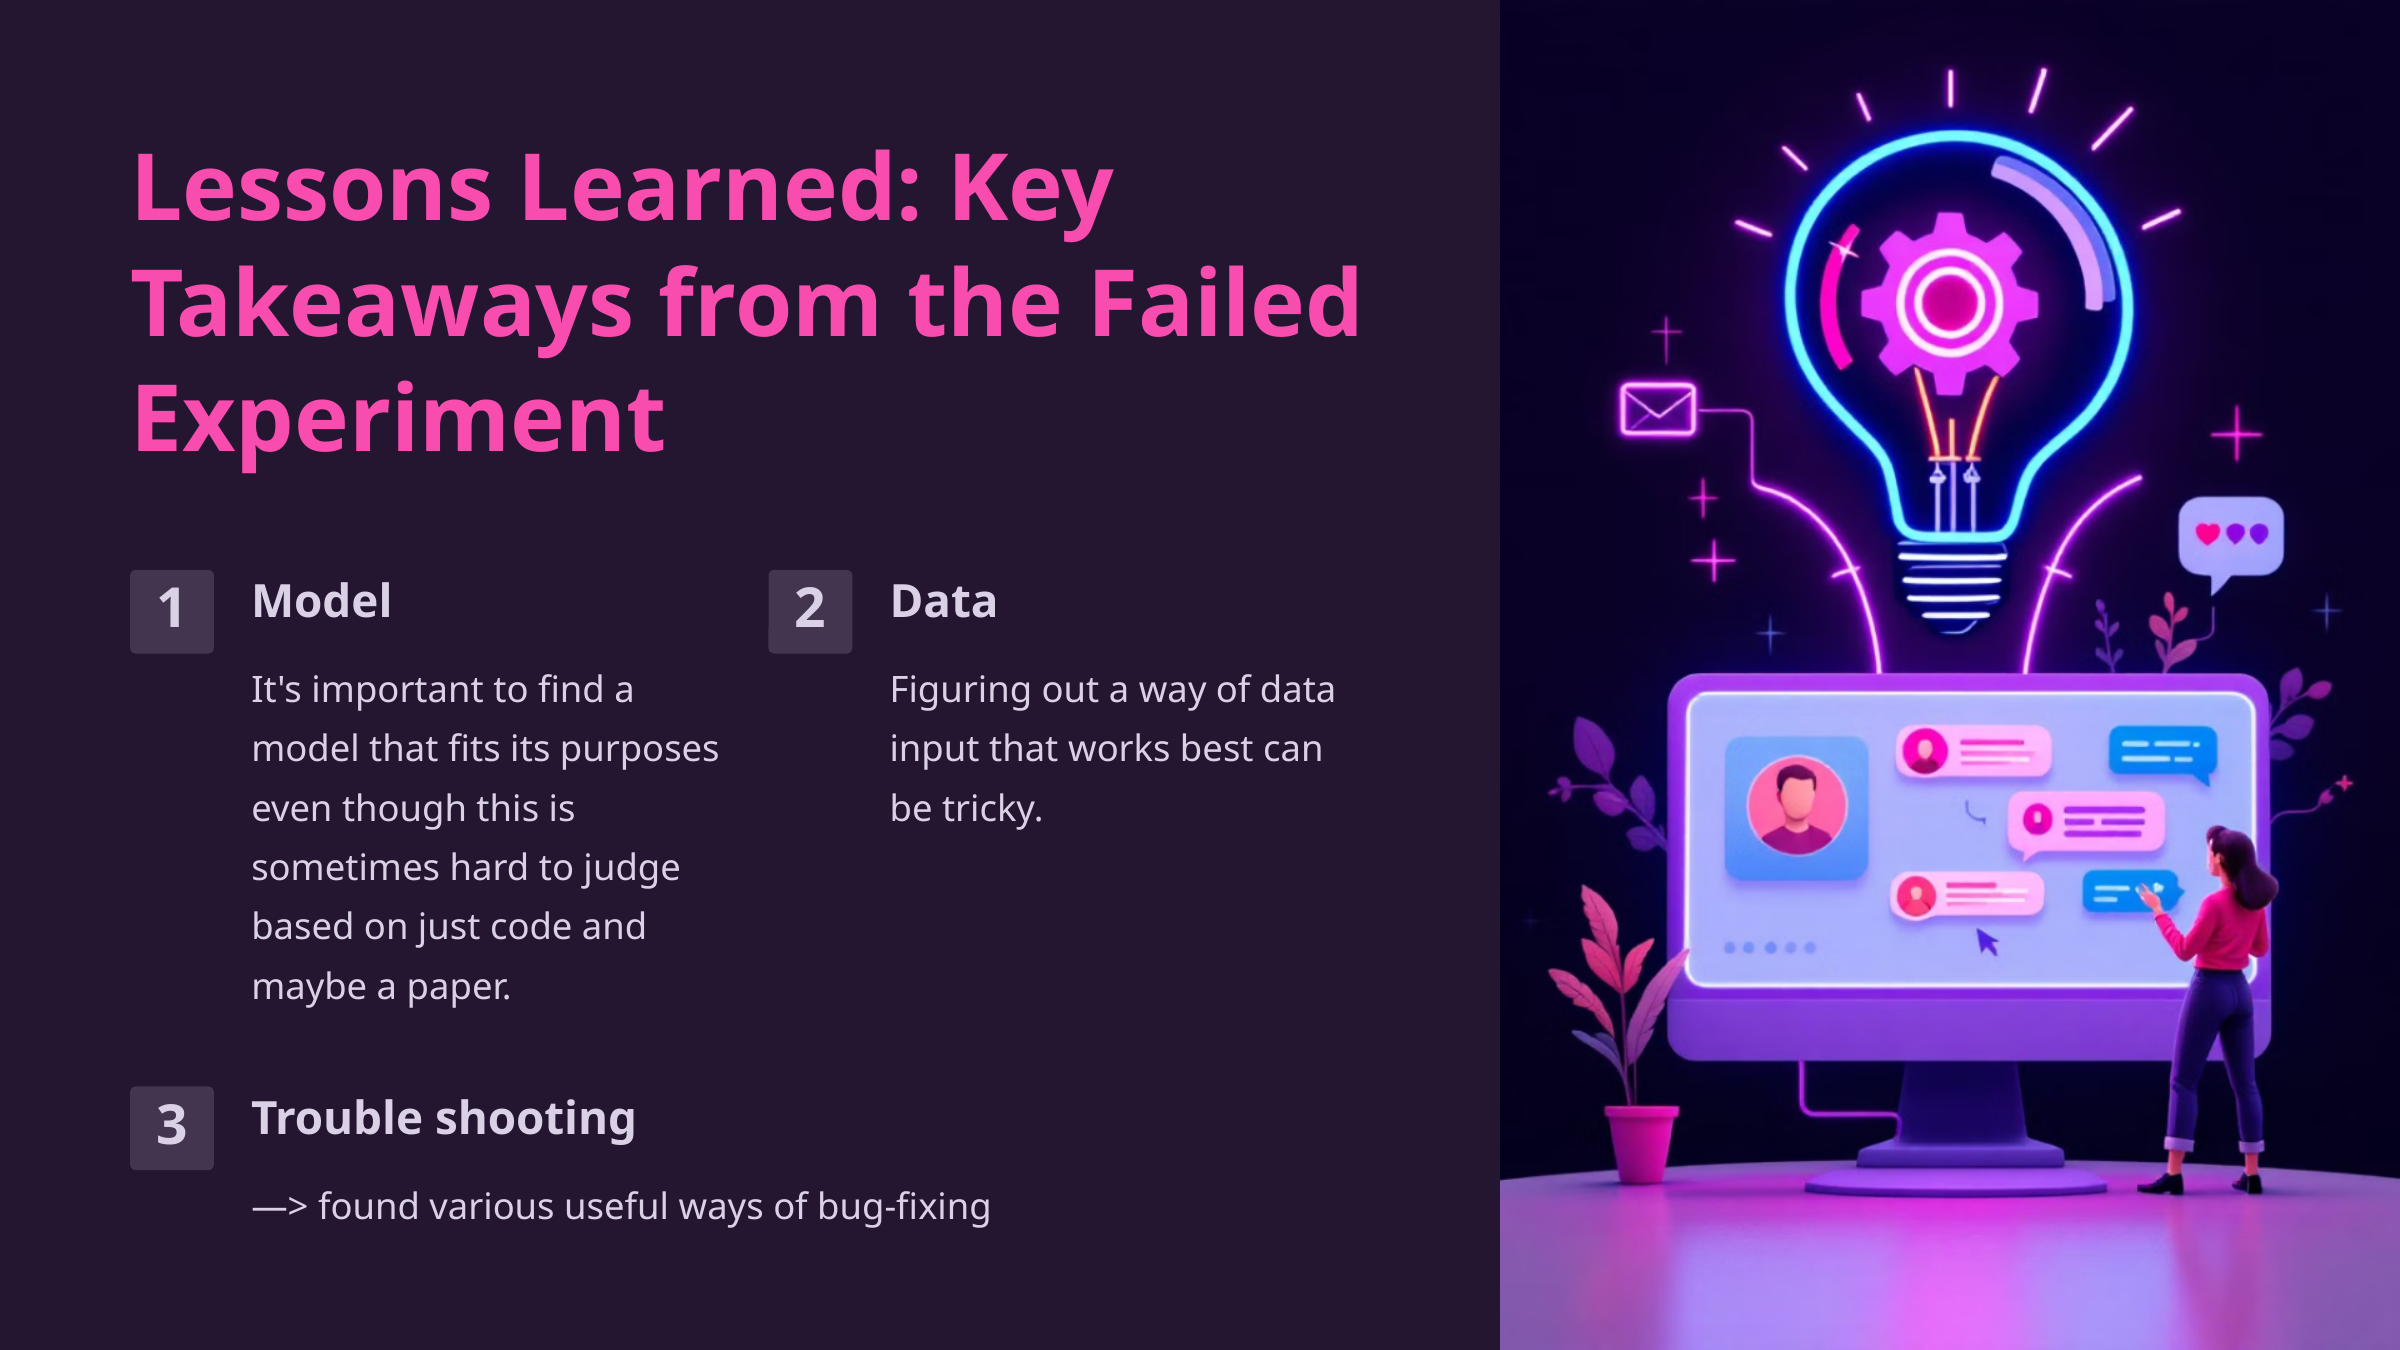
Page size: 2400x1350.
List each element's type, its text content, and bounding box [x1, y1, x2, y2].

text_box Trouble shooting [251, 1086, 717, 1145]
text_box Model [251, 569, 717, 628]
text_box 1 [158, 583, 186, 640]
text_box Figuring out a way of data input that works best can be tricky. [889, 650, 1370, 829]
text_box 3 [158, 1100, 186, 1157]
text_box 2 [796, 583, 825, 640]
text_box Lessons Learned: Key Takeaways from the Failed Experiment [130, 123, 1370, 473]
text_box —> found various useful ways of bug-fixing [251, 1166, 1370, 1227]
text_box [130, 1086, 214, 1171]
text_box It's important to find a model that fits its purposes even though this is sometimes hard to judge based on just code and maybe a paper. [251, 650, 732, 1008]
text_box [130, 569, 214, 654]
text_box [768, 569, 853, 654]
picture [1499, 0, 2400, 1350]
text_box Data [889, 569, 1355, 628]
